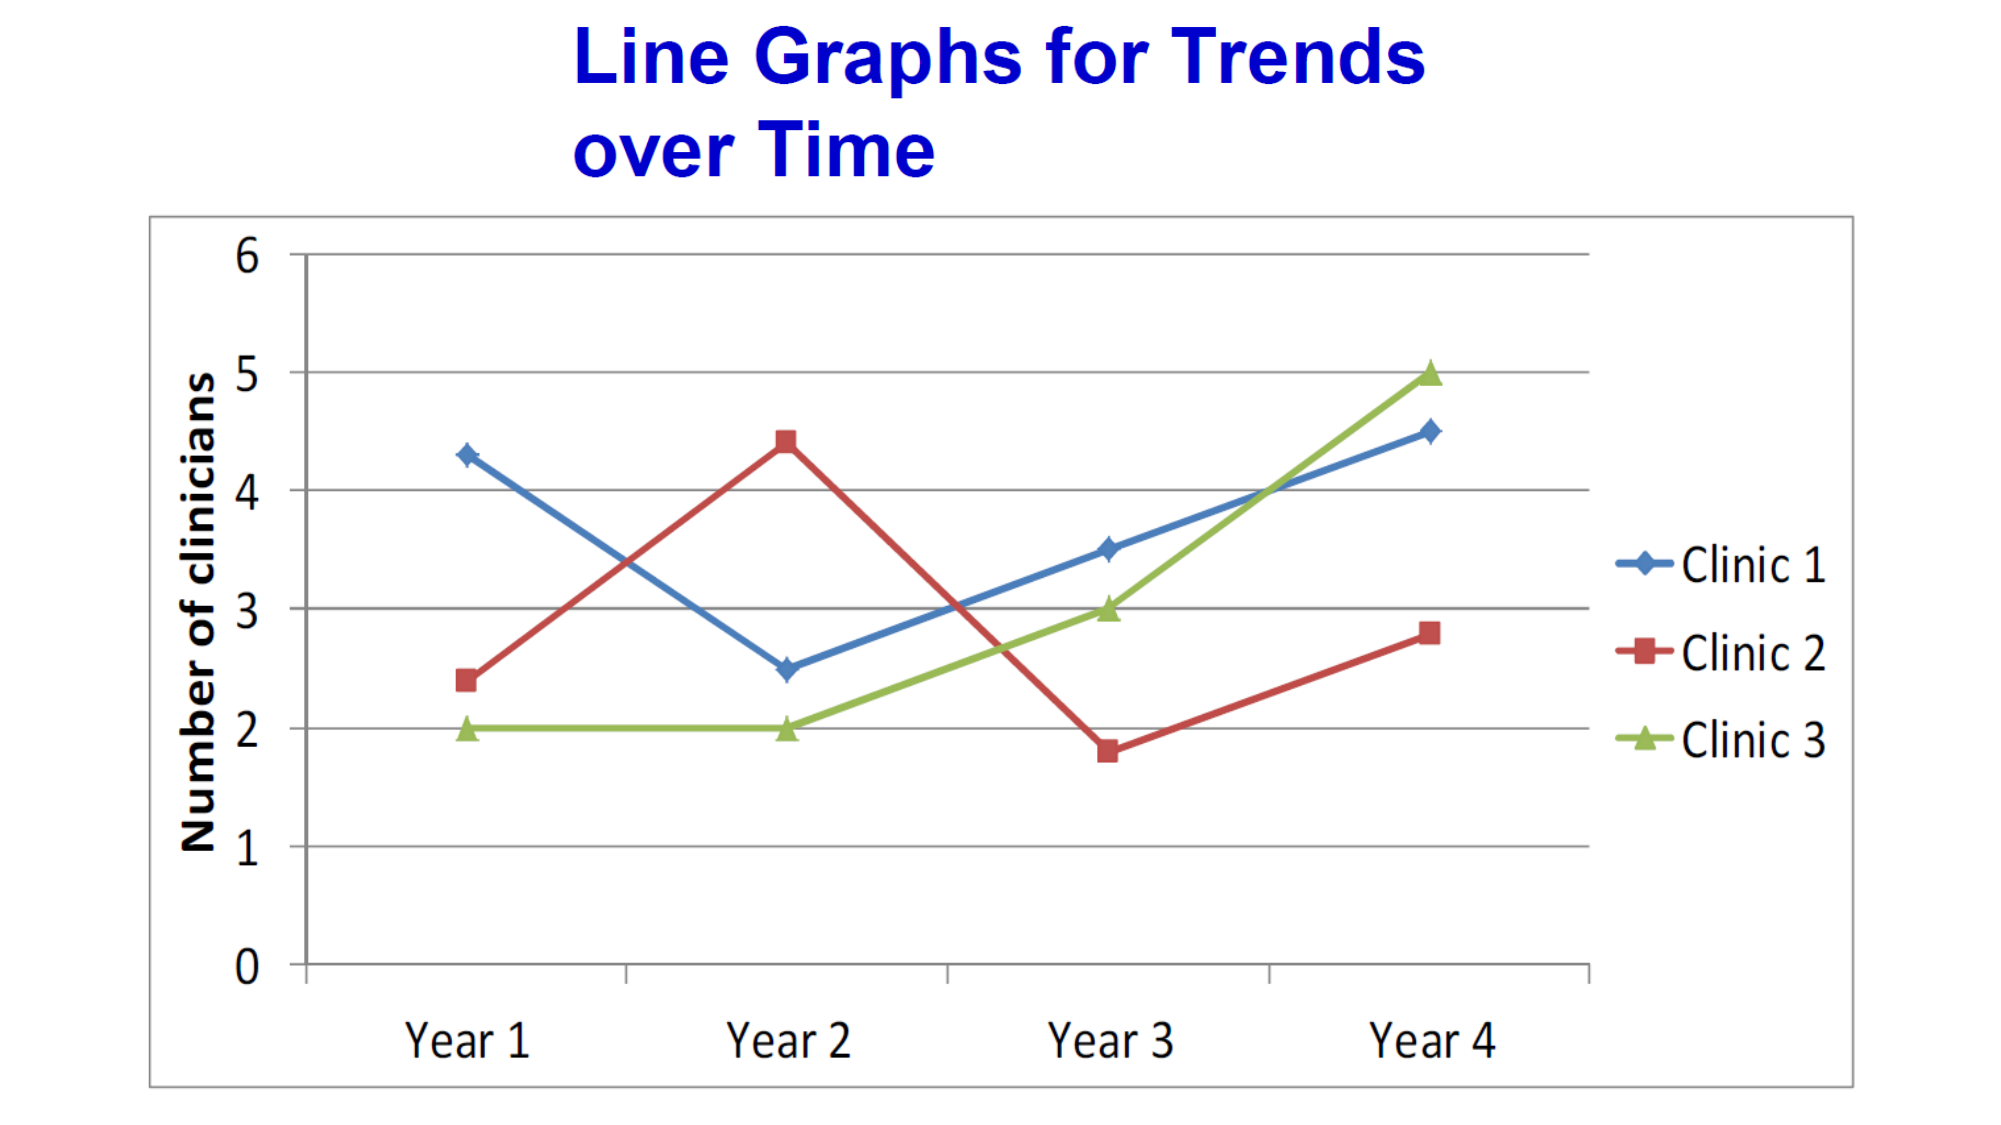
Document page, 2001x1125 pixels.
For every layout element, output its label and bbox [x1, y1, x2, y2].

picture [120, 15, 1880, 1125]
